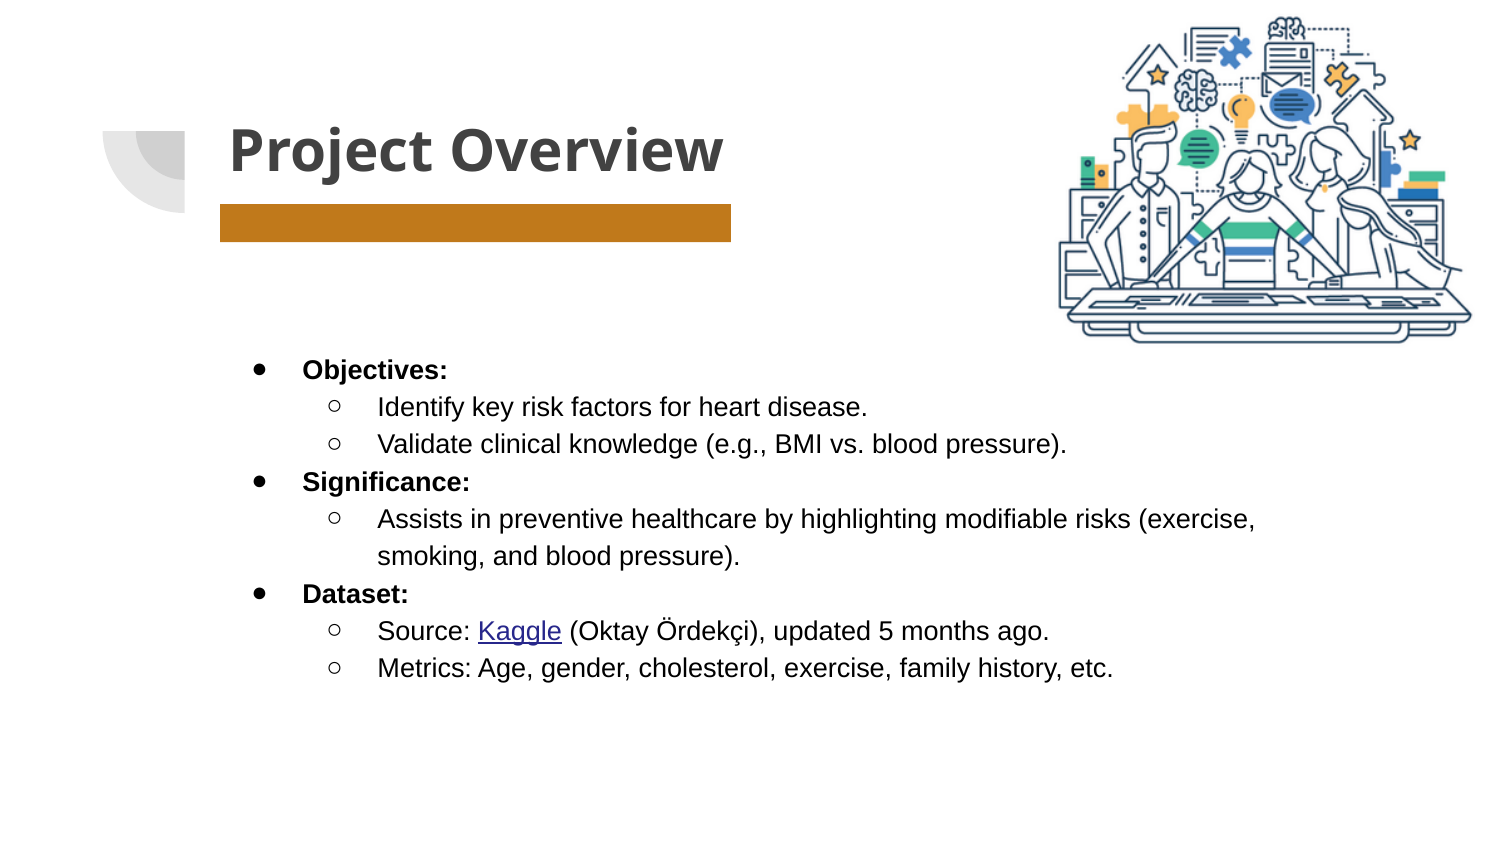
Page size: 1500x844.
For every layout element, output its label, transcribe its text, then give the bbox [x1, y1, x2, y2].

list Objectives: Identify key risk factors for heart disease. Validate clinical knowledge (e.g., BMI vs. blood pressure). Significance: Assists in preventive healthcare by highlighting modifiable risks (exercise, smoking, and blood pressure). Dataset: Source: Kaggle (Oktay Ördekçi), updated 5 months ago. Metrics: Age, gender, cholesterol, exercise, family history, etc. [212, 332, 1381, 837]
picture [1031, 0, 1500, 354]
title a [220, 204, 731, 243]
title Project Overview [213, 98, 1026, 205]
